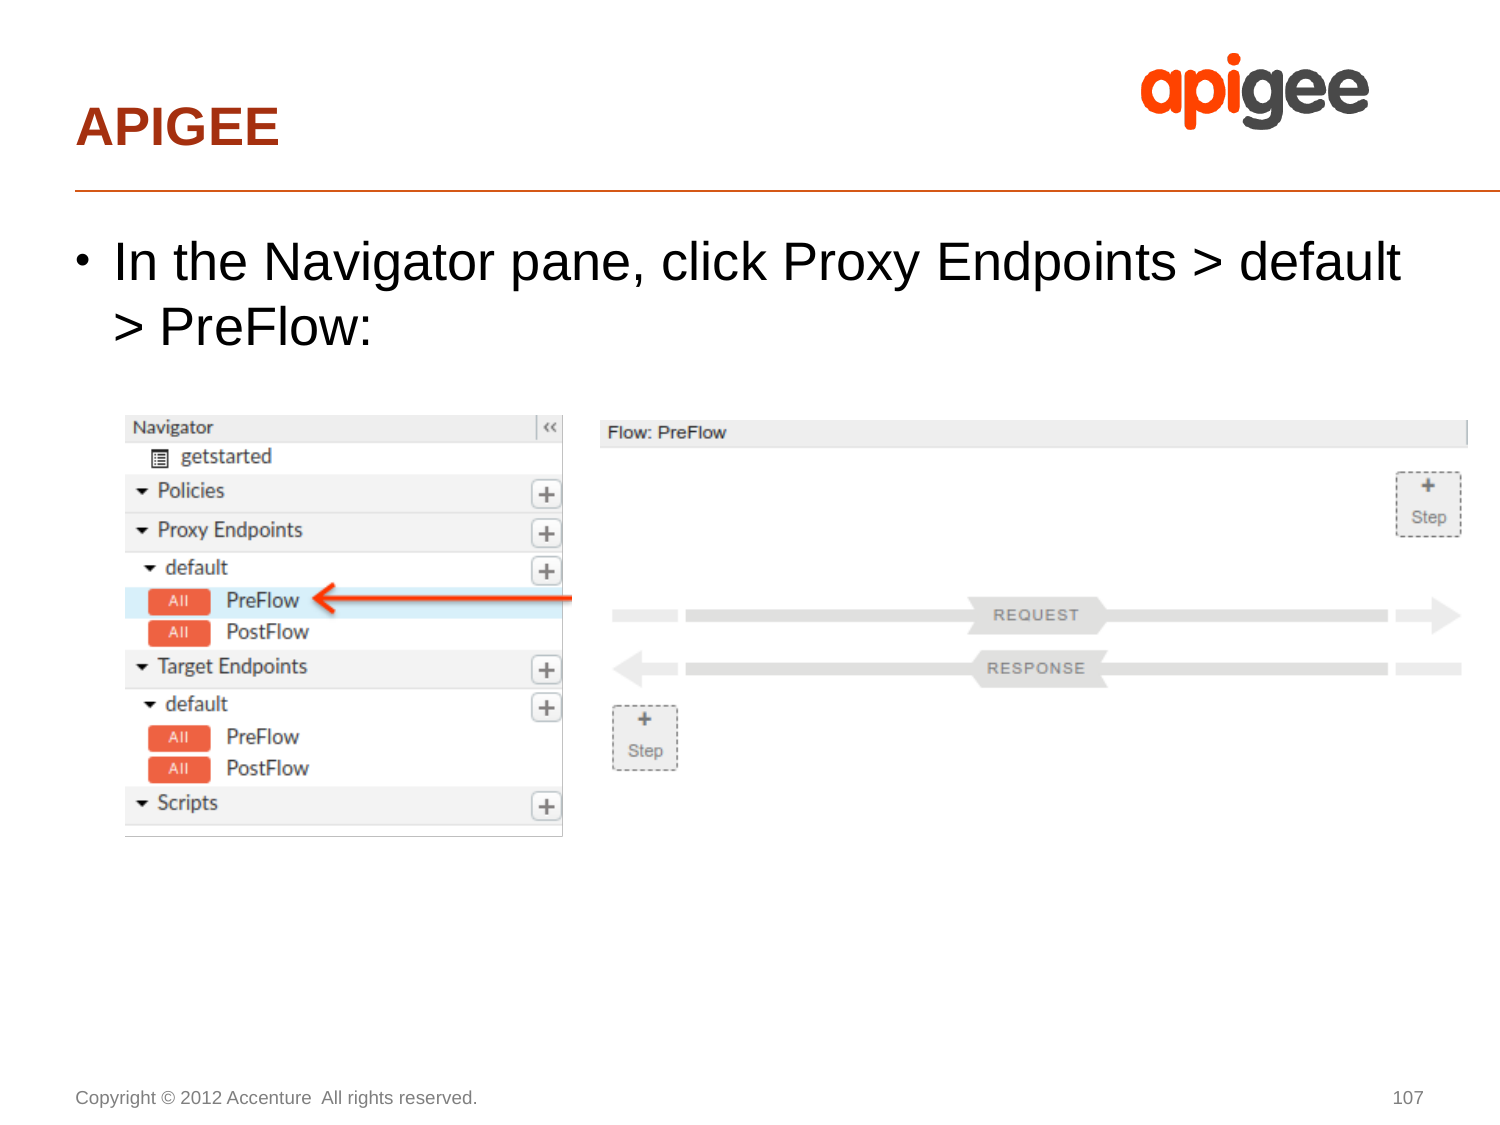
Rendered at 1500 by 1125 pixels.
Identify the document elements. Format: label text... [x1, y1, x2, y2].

picture [124, 415, 573, 840]
title APIGEE [75, 27, 1422, 157]
picture [599, 420, 1468, 848]
list In the Navigator pane, click Proxy Endpoints > default > PreFlow: [75, 226, 1425, 413]
